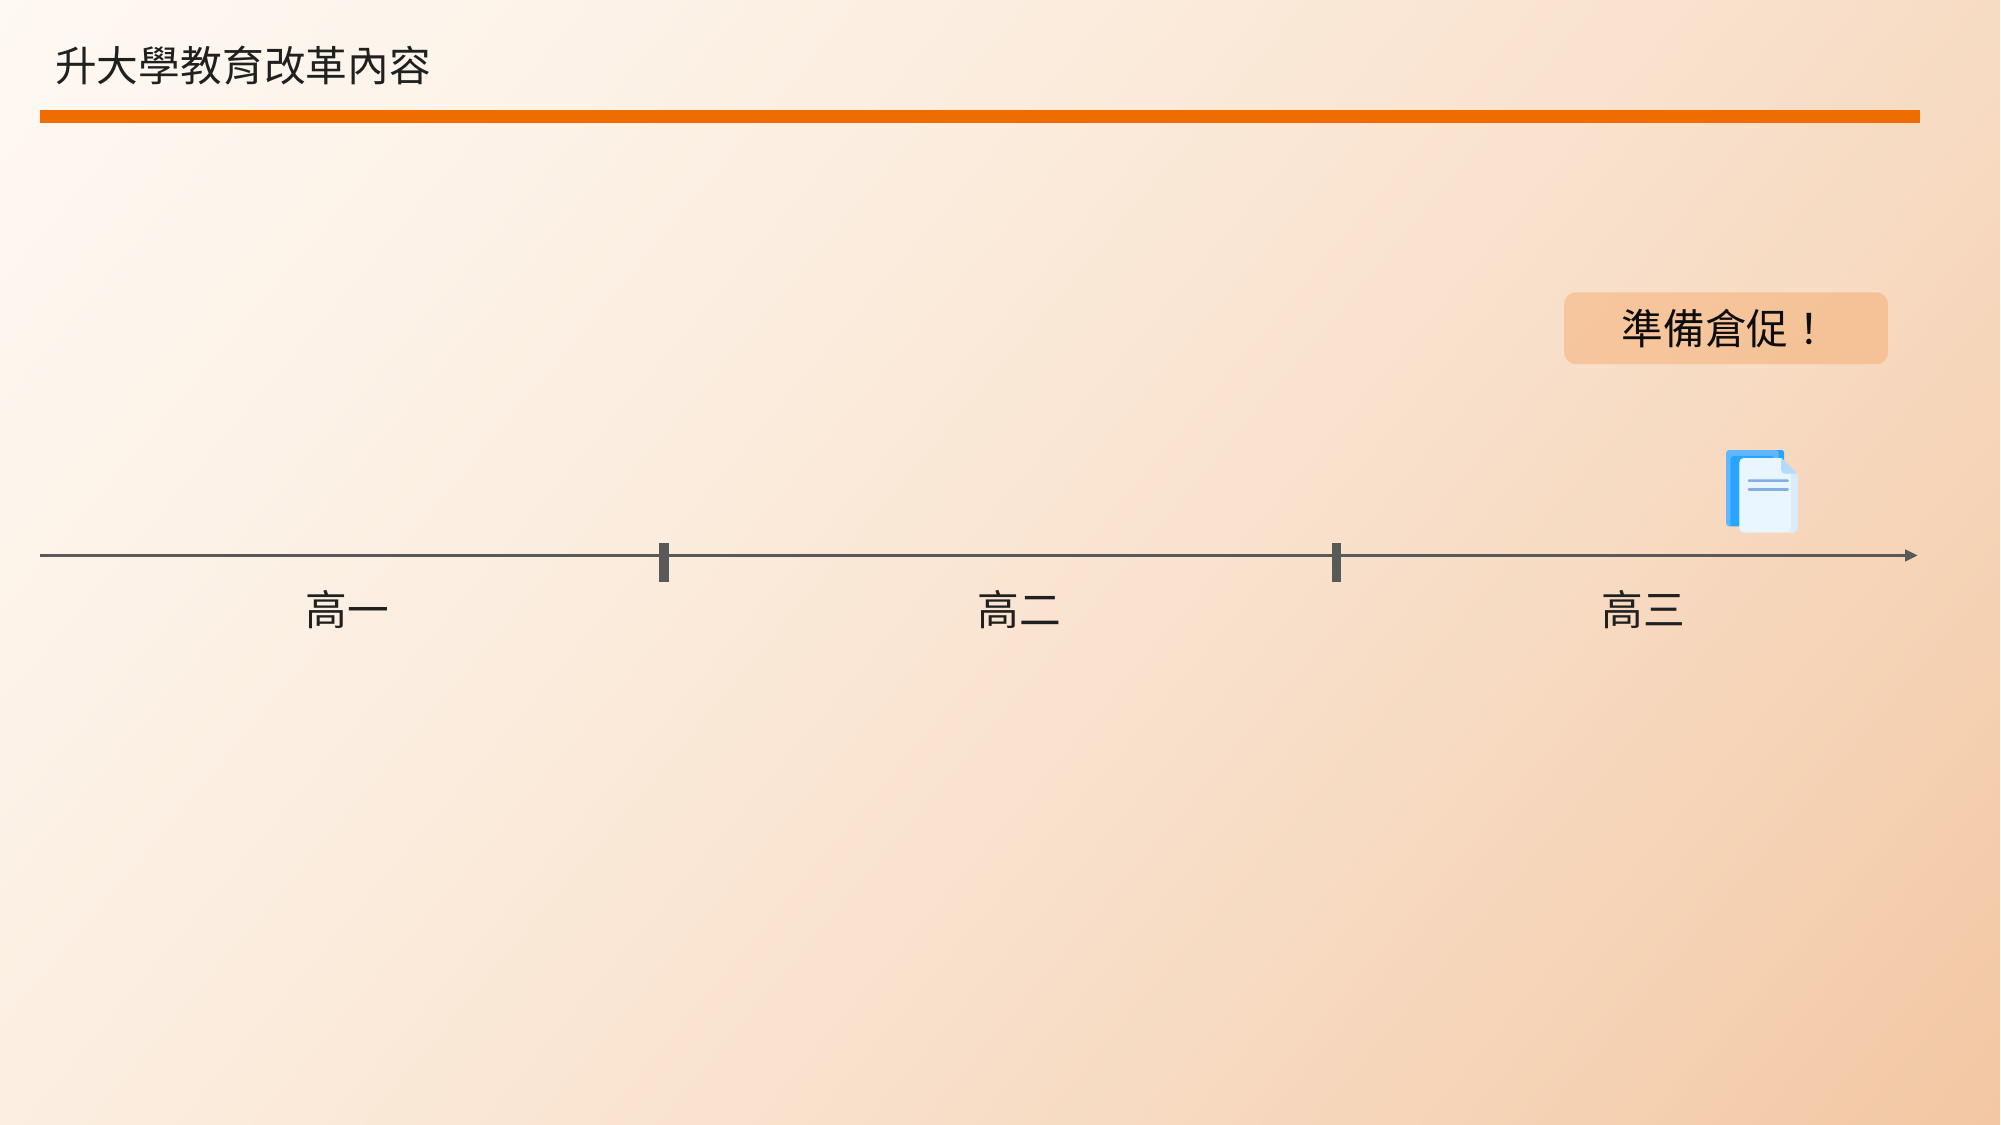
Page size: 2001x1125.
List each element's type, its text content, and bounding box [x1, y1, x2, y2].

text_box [1739, 458, 1797, 532]
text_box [40, 542, 1918, 582]
text_box 高二 [962, 582, 1086, 654]
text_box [1726, 449, 1785, 527]
text_box 高三 [1586, 582, 1710, 654]
title 升大學教育改革內容 [40, 26, 588, 110]
text_box 高一 [290, 582, 414, 654]
text_box 準備倉促！ [1564, 292, 1888, 365]
